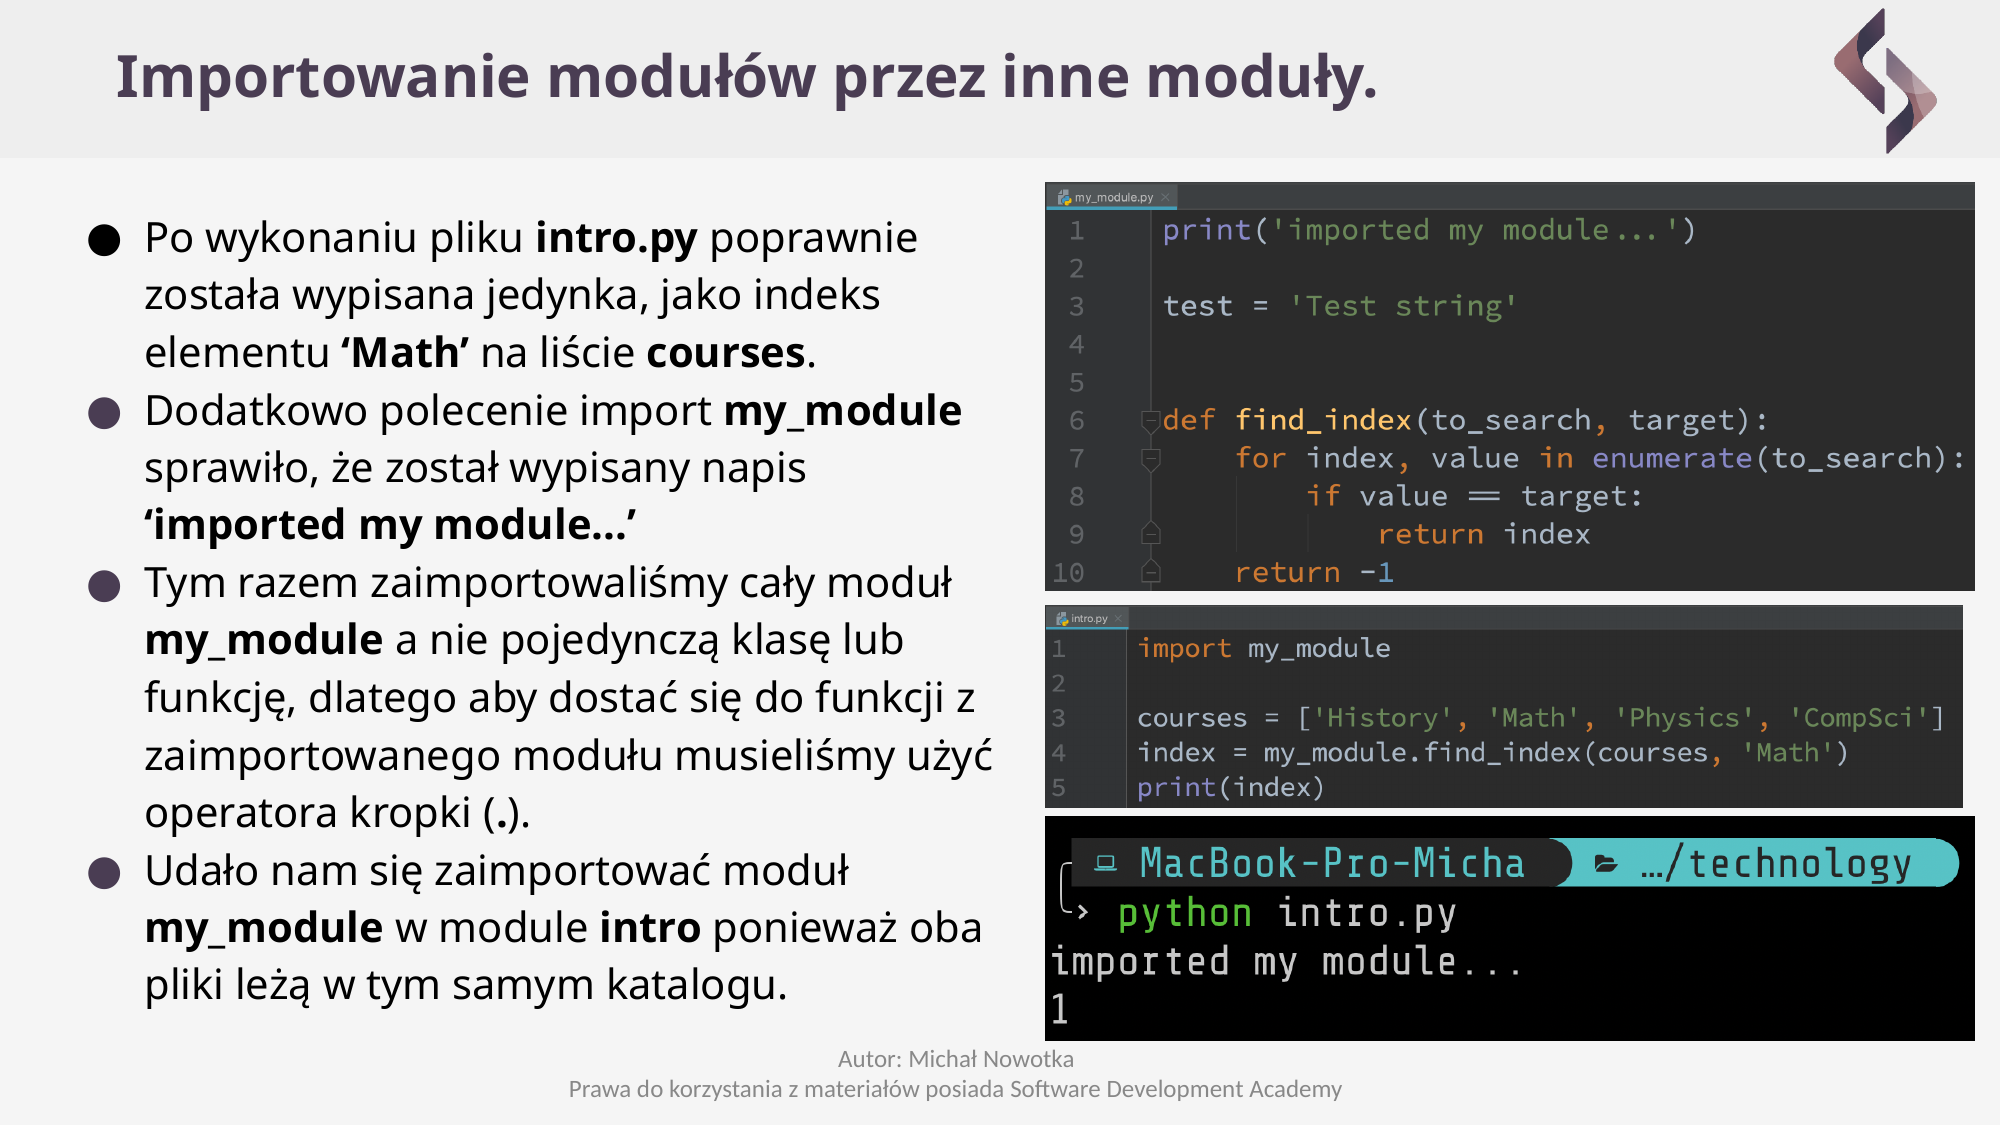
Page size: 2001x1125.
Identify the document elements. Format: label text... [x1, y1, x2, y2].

title Importowanie modułów przez inne moduły. [101, 0, 1788, 158]
text_box Po wykonaniu pliku intro.py poprawnie została wypisana jedynka, jako indeks elementu ‘Math’ na liście courses. Dodatkowo polecenie import my_module sprawiło, że został wypisany napis ‘imported my module...’ Tym razem zaimportowaliśmy cały moduł my_module a nie pojedynczą klasę lub funkcję, dlatego aby dostać się do funkcji z zaimportowanego modułu musieliśmy użyć operatora kropki (.). Udało nam się zaimportować moduł my_module w module intro ponieważ oba pliki leżą w tym samym katalogu. [54, 188, 1021, 1057]
picture [1045, 182, 1976, 591]
footer Autor: Michał Nowotka Prawa do korzystania z materiałów posiada Software Development Academy [486, 1042, 1427, 1103]
picture [1787, 0, 2001, 166]
picture [1045, 605, 1964, 808]
picture [1045, 816, 1976, 1042]
